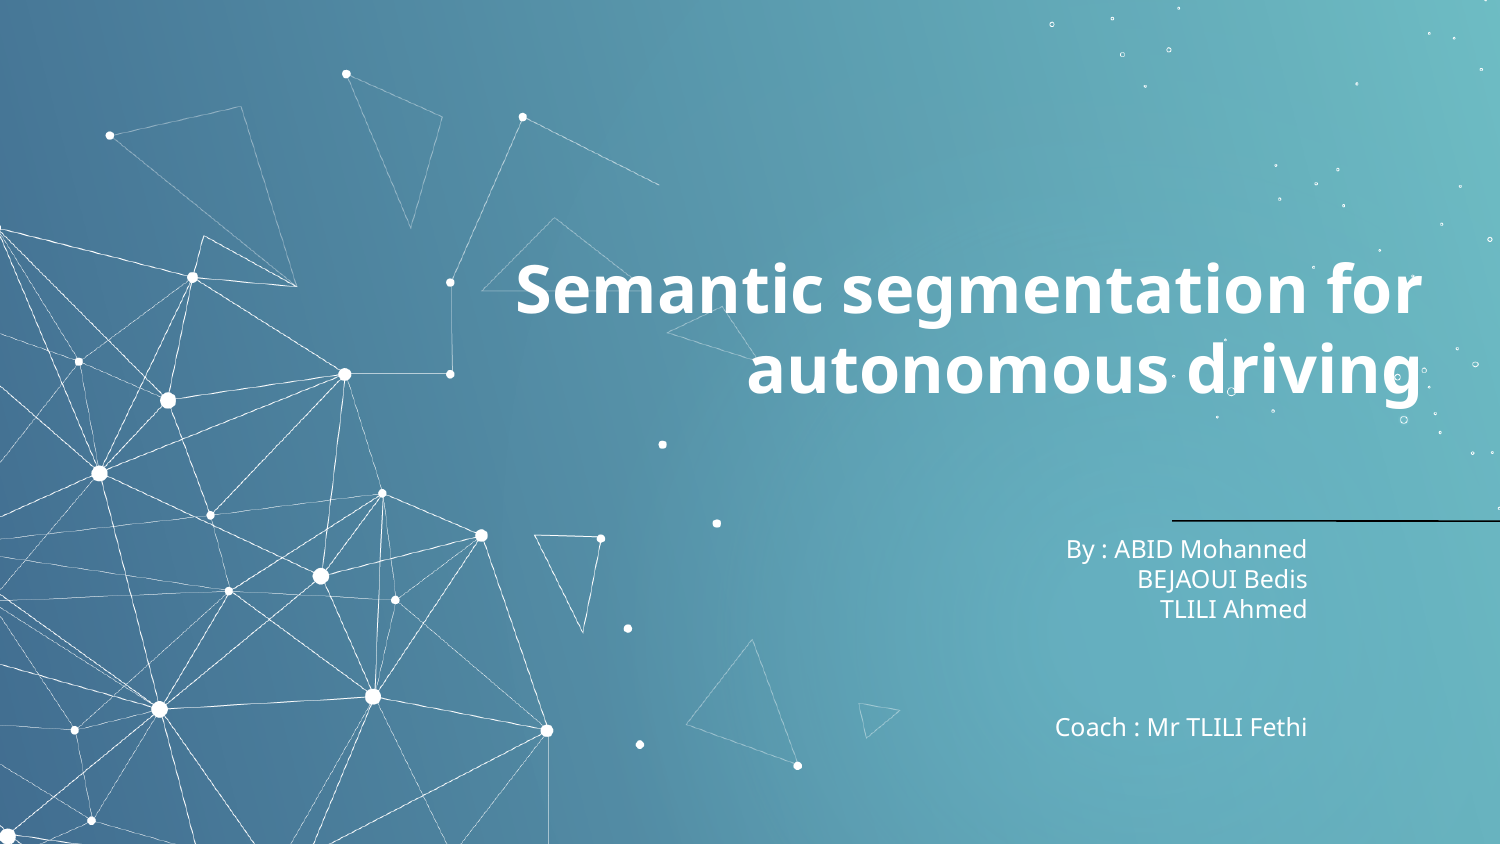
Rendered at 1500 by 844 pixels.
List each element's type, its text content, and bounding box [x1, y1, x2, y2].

text_box Semantic segmentation for autonomous driving [309, 129, 1439, 422]
text_box Coach : Mr TLILI Fethi [608, 638, 1323, 757]
picture [0, 0, 1500, 844]
text_box By : ABID Mohanned BEJAOUI Bedis TLILI Ahmed [608, 520, 1323, 638]
